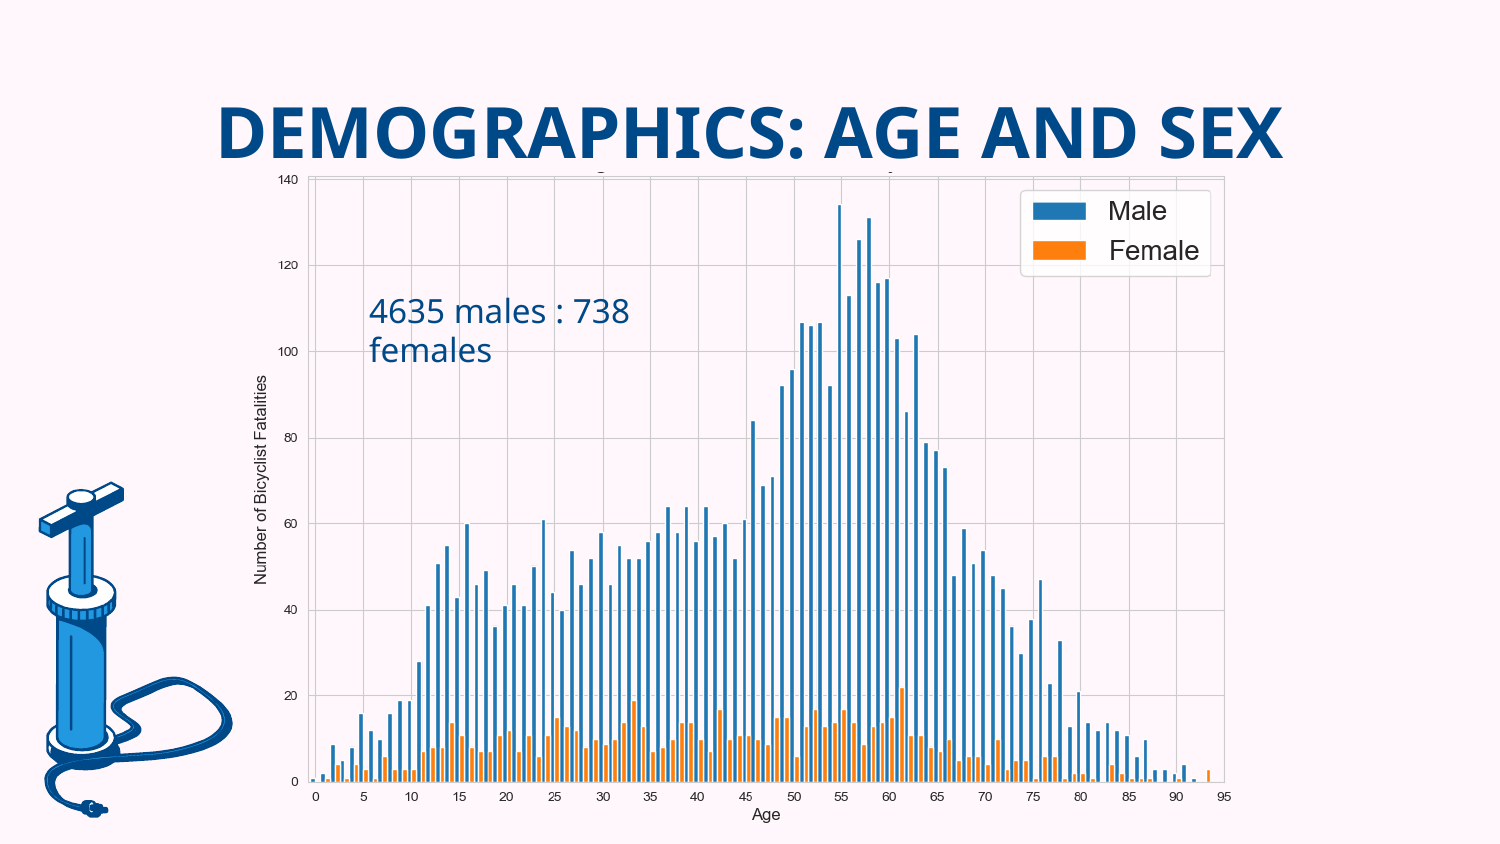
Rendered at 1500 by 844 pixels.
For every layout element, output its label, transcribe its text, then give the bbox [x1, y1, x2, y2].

picture [246, 172, 1254, 831]
title DEMOGRAPHICS: AGE AND SEX [124, 72, 1376, 422]
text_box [38, 481, 233, 818]
